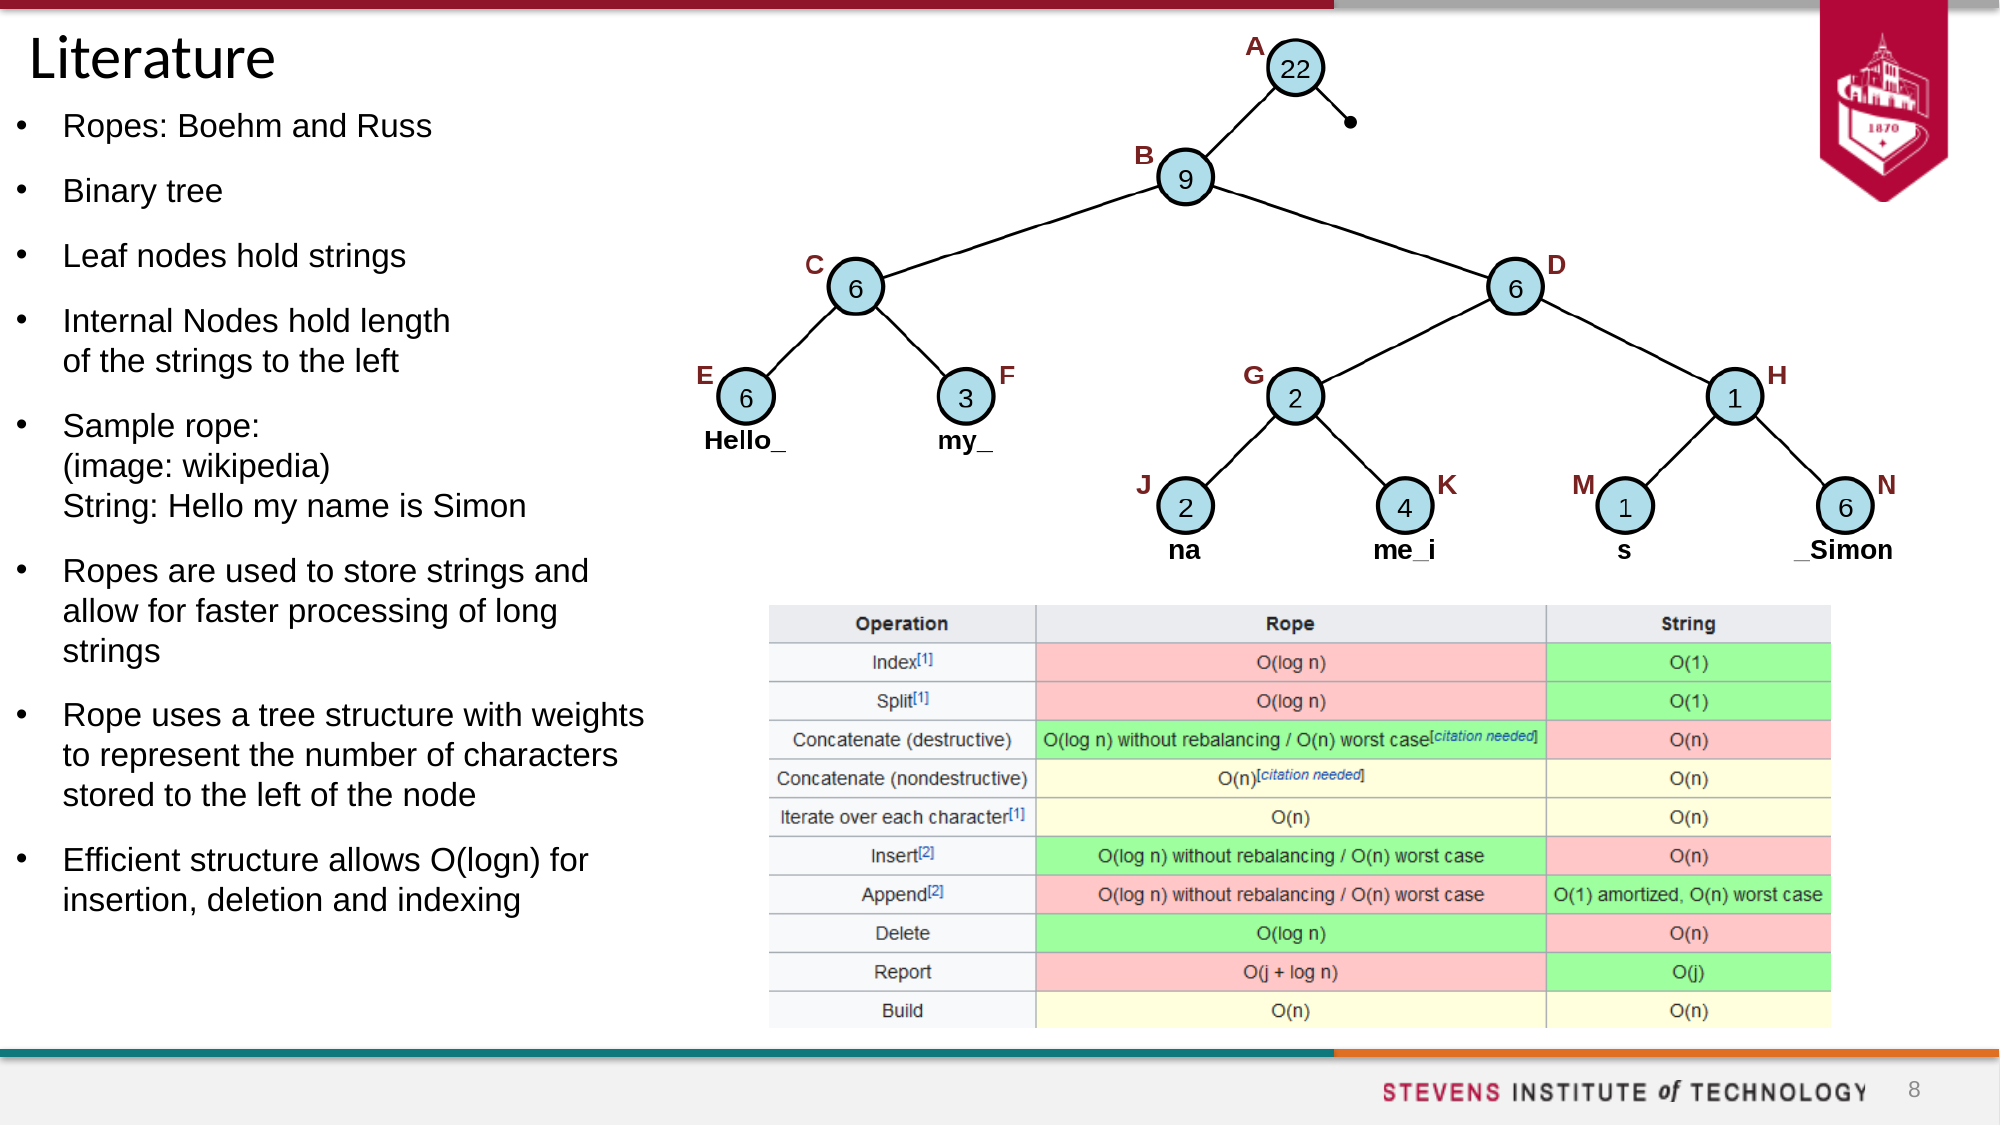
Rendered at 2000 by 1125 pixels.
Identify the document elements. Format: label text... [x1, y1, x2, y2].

slide_number 8 [1862, 1057, 1967, 1118]
picture [768, 605, 1831, 1028]
title Literature [14, 8, 679, 97]
picture [678, 10, 1920, 591]
list Ropes: Boehm and Russ Binary tree Leaf nodes hold strings Internal Nodes hold length of the strings to the left Sample rope: (image: wikipedia) String: Hello my name is Simon Ropes are used to store strings and allow for faster processing of long strings Rope uses a tree structure with weights to represent the number of characters stored to the left of the node Efficient structure allows O(logn) for insertion, deletion and indexing [0, 97, 680, 1028]
